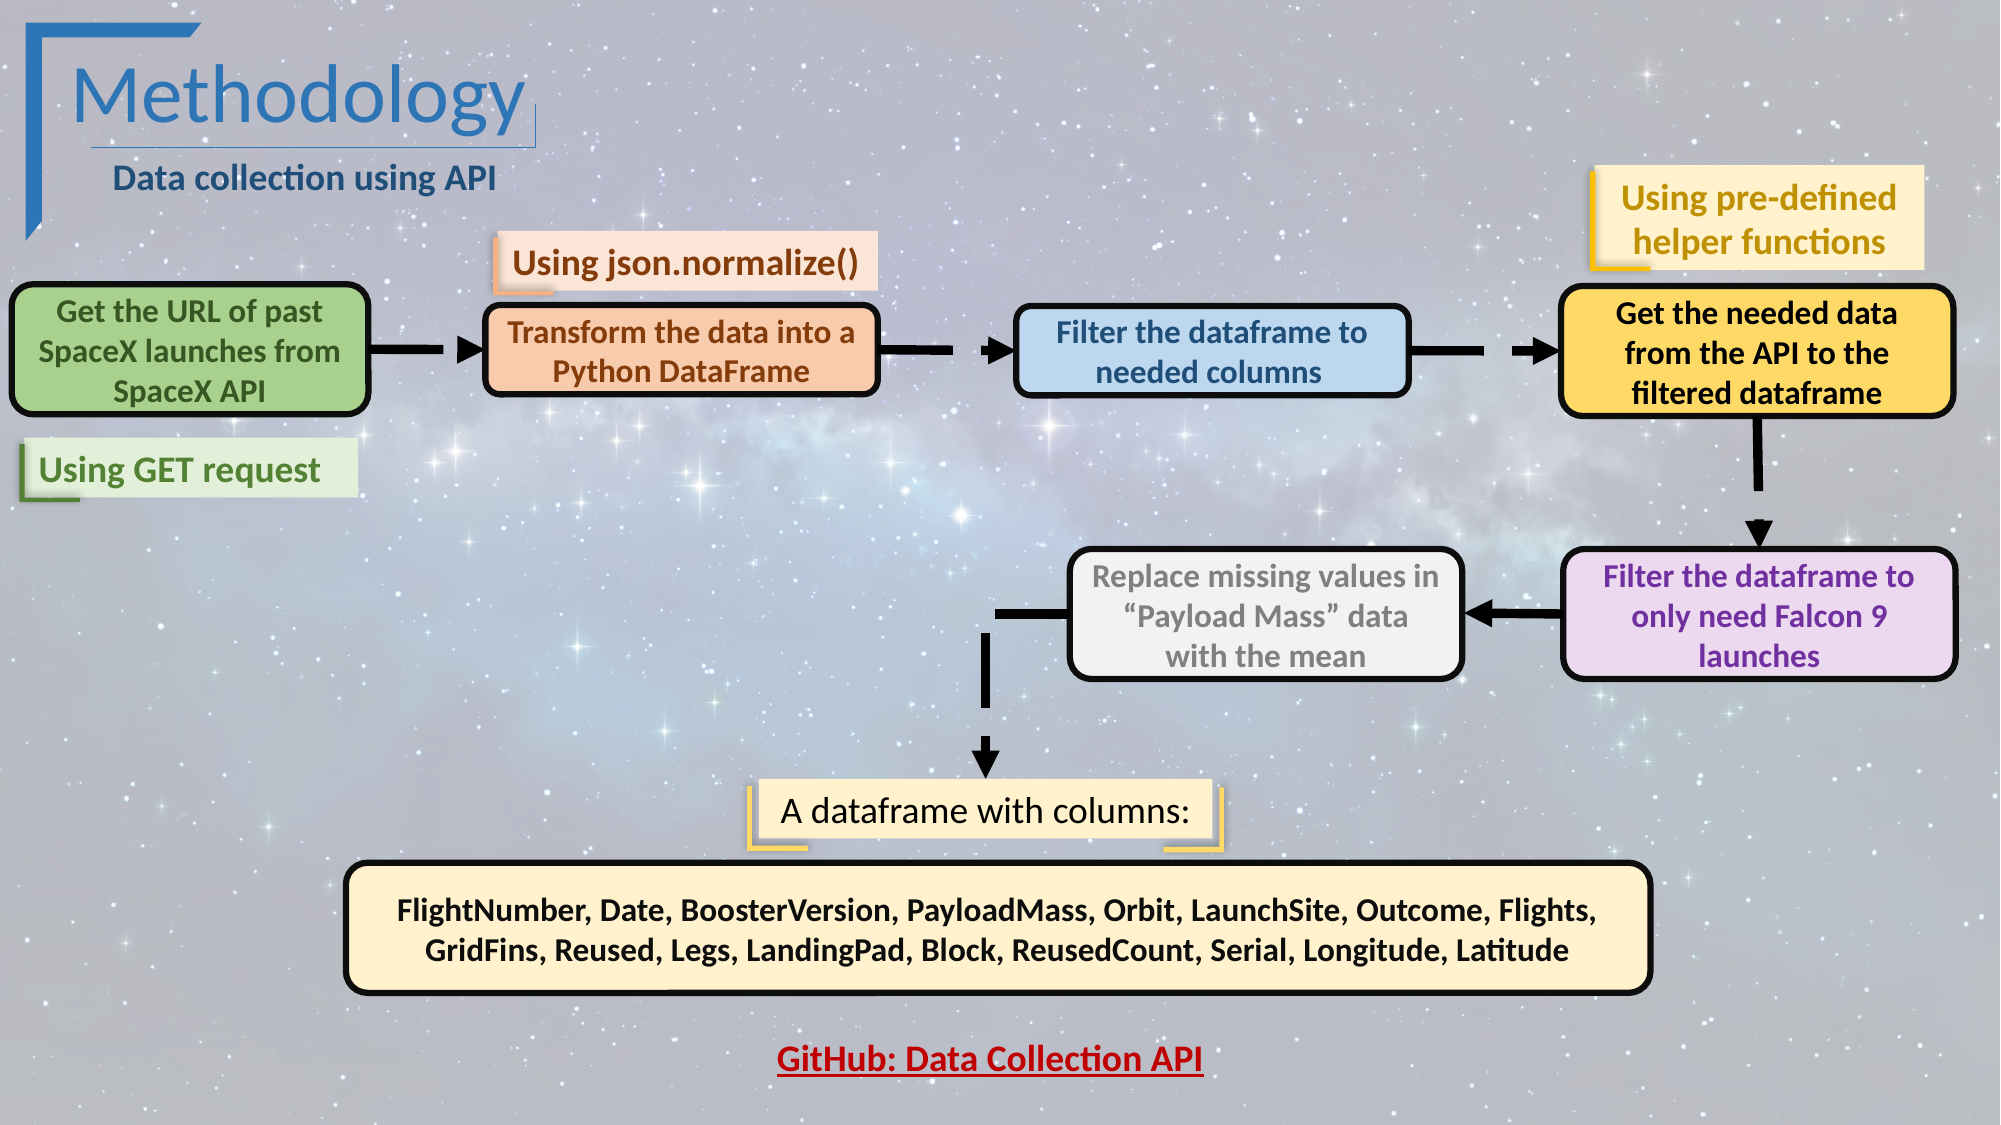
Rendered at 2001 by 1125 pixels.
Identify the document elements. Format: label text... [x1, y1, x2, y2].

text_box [485, 230, 878, 395]
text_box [91, 103, 536, 148]
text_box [11, 284, 369, 503]
text_box Filter the dataframe to needed columns [1015, 304, 1410, 397]
text_box Filter the dataframe to only need Falcon 9 launches [1562, 547, 1957, 681]
text_box Replace missing values in “Payload Mass” data with the mean [1068, 547, 1464, 681]
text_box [345, 778, 1651, 993]
text_box [24, 21, 204, 244]
text_box GitHub: Data Collection API [762, 1026, 1238, 1087]
text_box Data collection using API [75, 145, 535, 206]
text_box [1560, 165, 1954, 417]
text_box Methodology [25, 31, 572, 147]
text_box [985, 613, 1070, 778]
